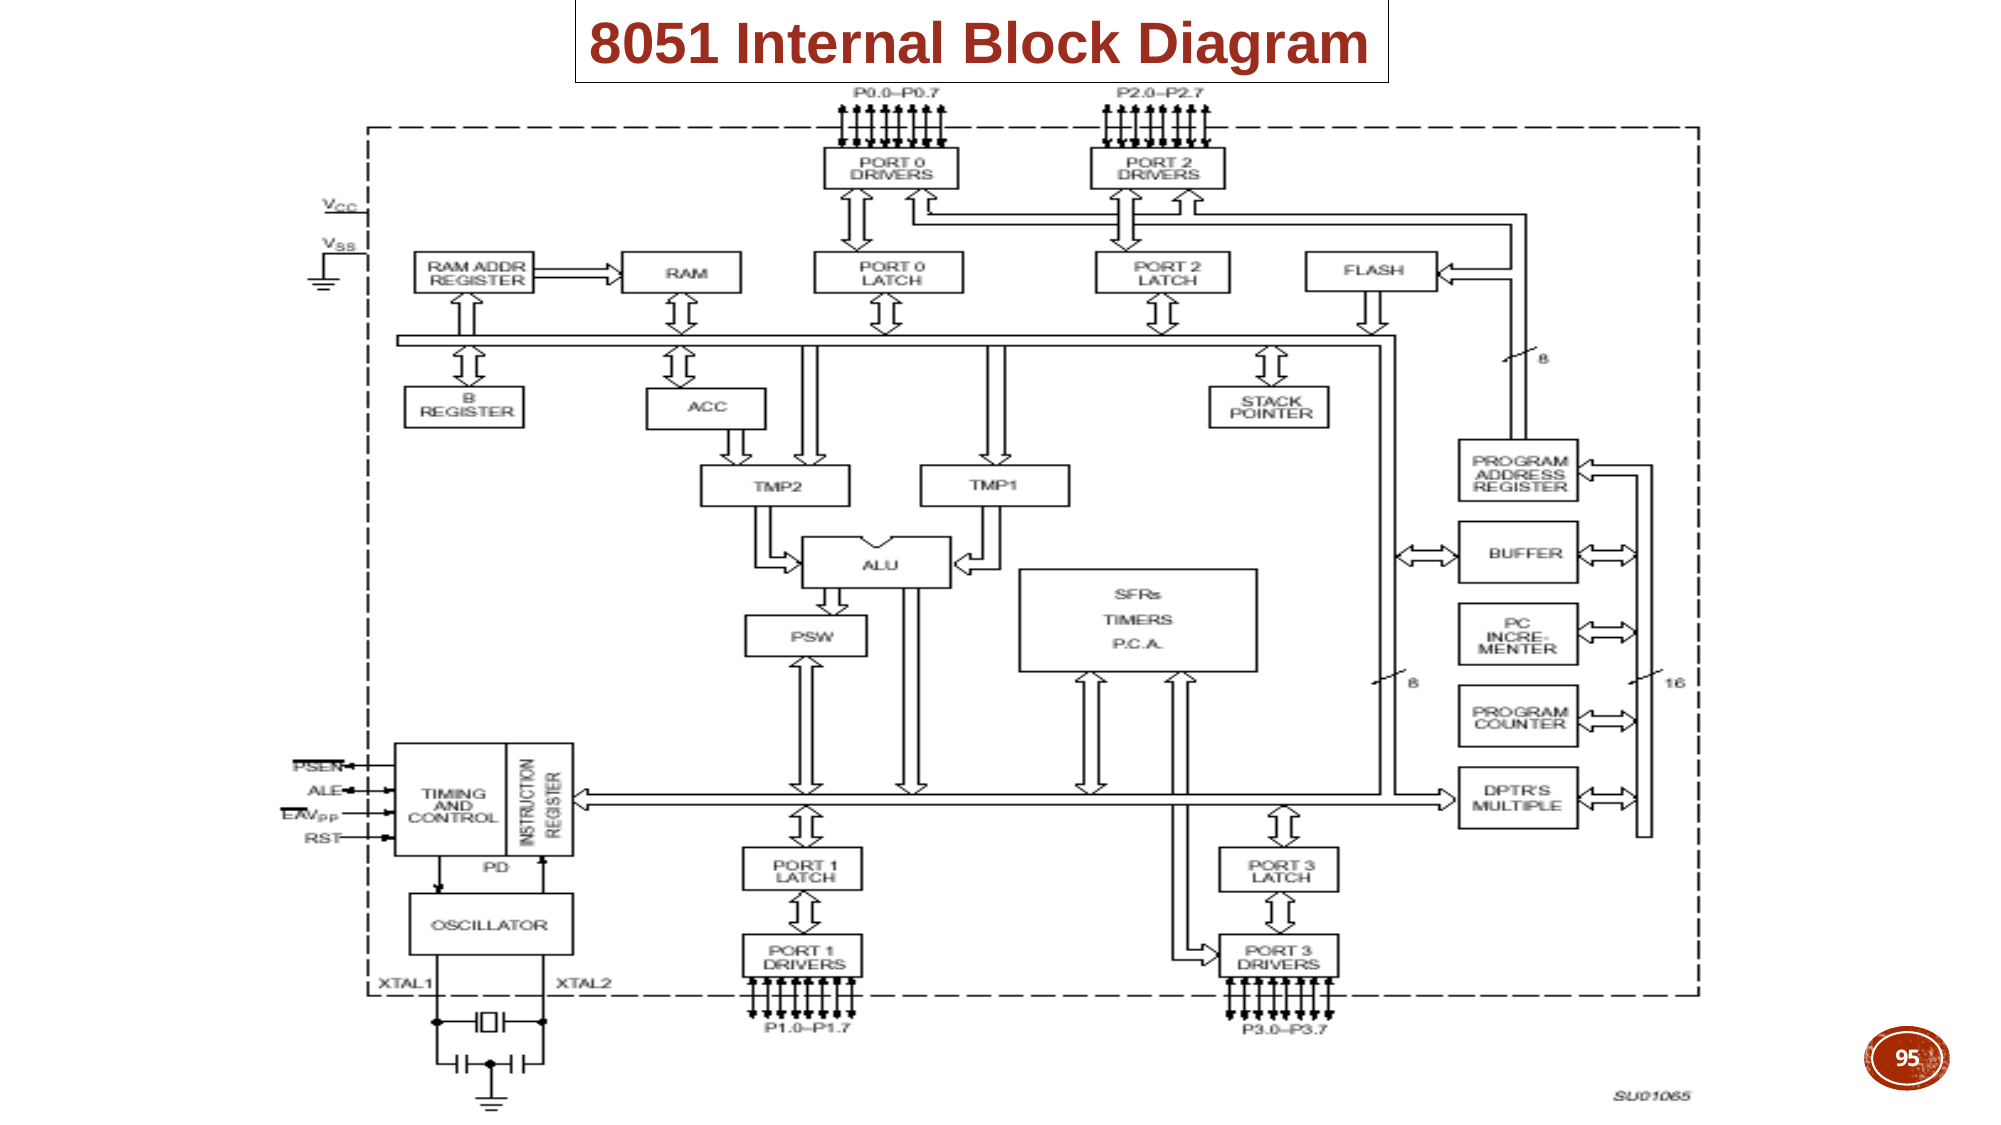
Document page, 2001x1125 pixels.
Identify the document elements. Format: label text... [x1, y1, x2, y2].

picture [249, 74, 1750, 1125]
slide_number 95 [1855, 1028, 1961, 1089]
text_box 8051 Internal Block Diagram [575, 0, 1388, 74]
